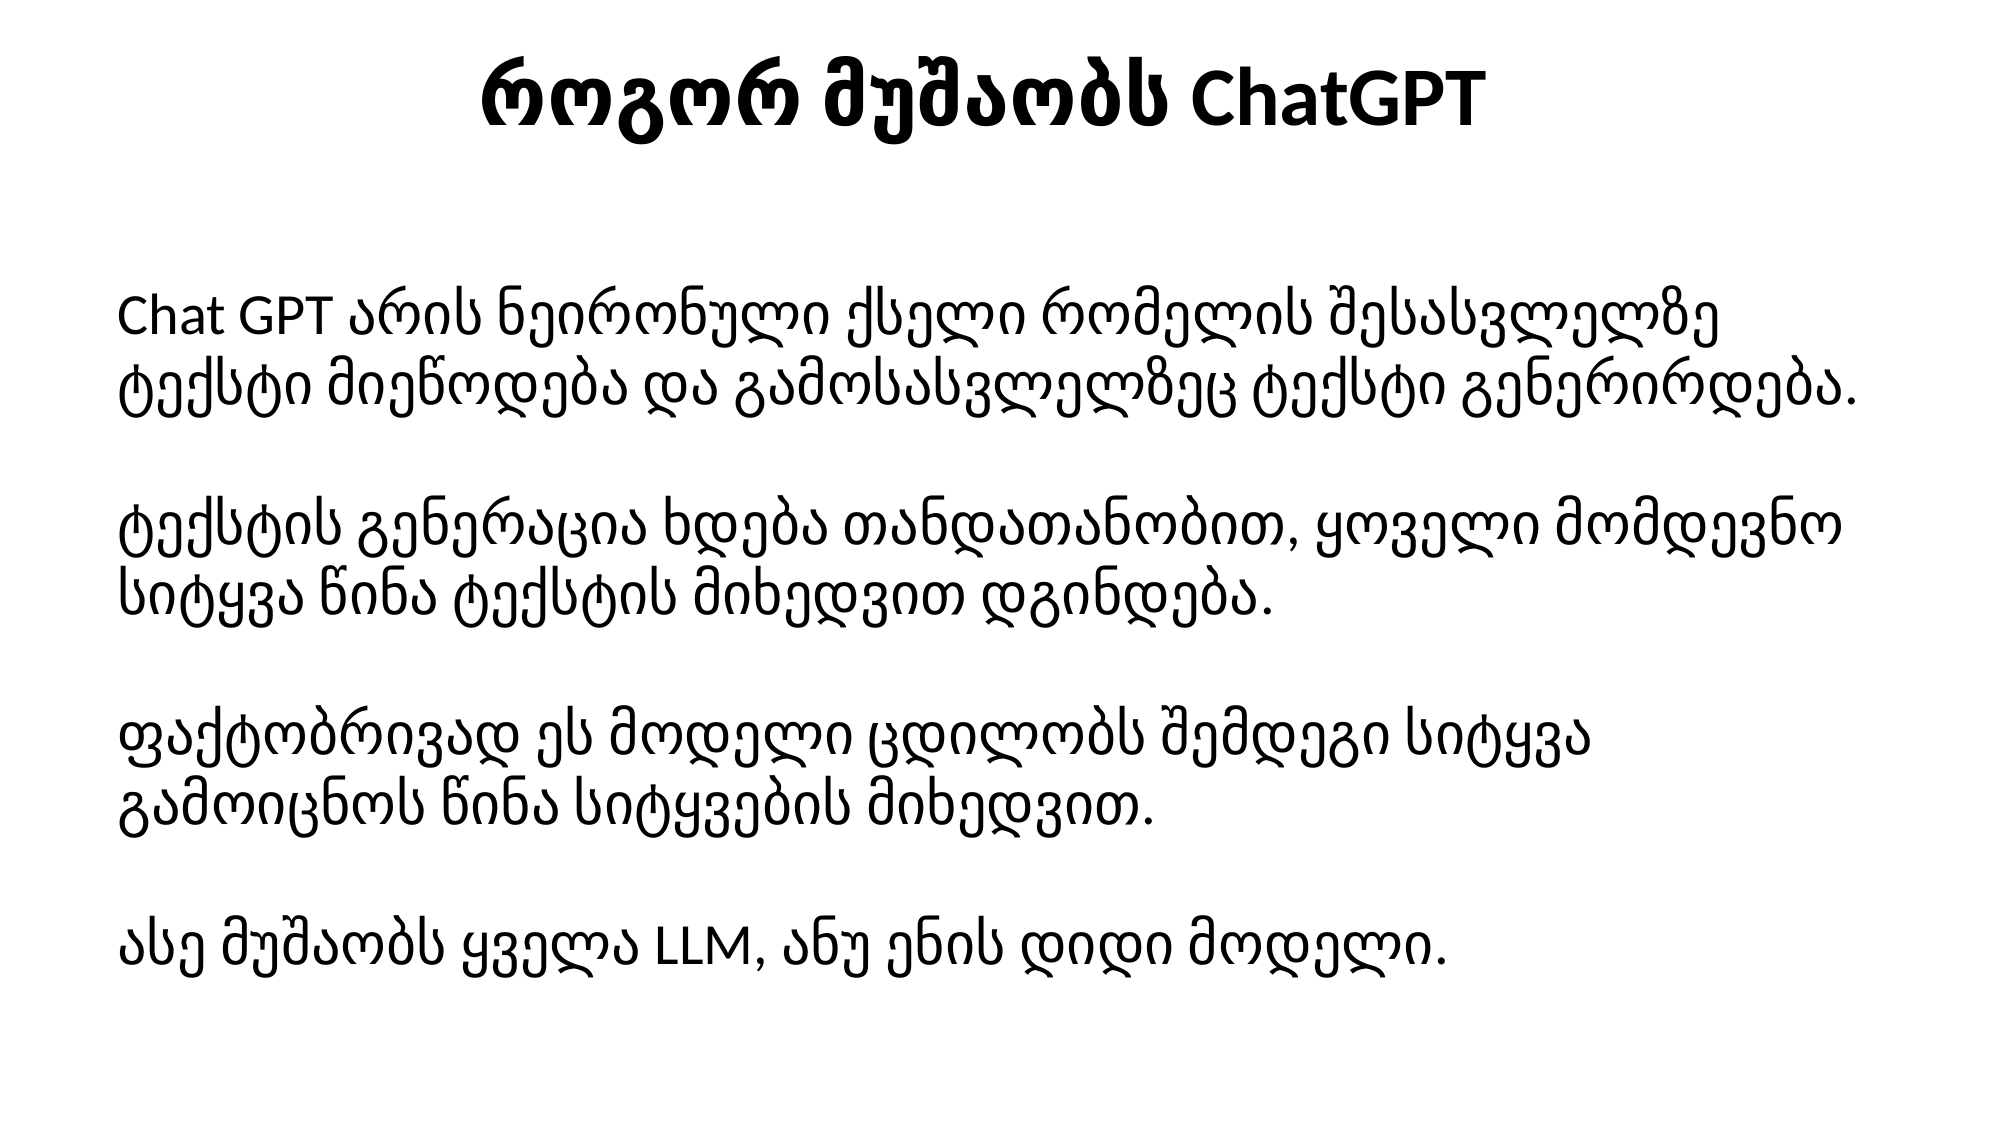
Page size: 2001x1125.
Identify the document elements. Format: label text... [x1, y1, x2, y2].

text_box Chat GPT არის ნეირონული ქსელი რომელის შესასვლელზე ტექსტი მიეწოდება და გამოსასვლელზეც ტექსტი გენერირდება. ტექსტის გენერაცია ხდება თანდათანობით, ყოველი მომდევნო სიტყვა წინა ტექსტის მიხედვით დგინდება. ფაქტობრივად ეს მოდელი ცდილობს შემდეგი სიტყვა გამოიცნოს წინა სიტყვების მიხედვით. ასე მუშაობს ყველა LLM, ანუ ენის დიდი მოდელი. [102, 268, 1882, 984]
text_box როგორ მუშაობს ChatGPT [102, 34, 1864, 149]
